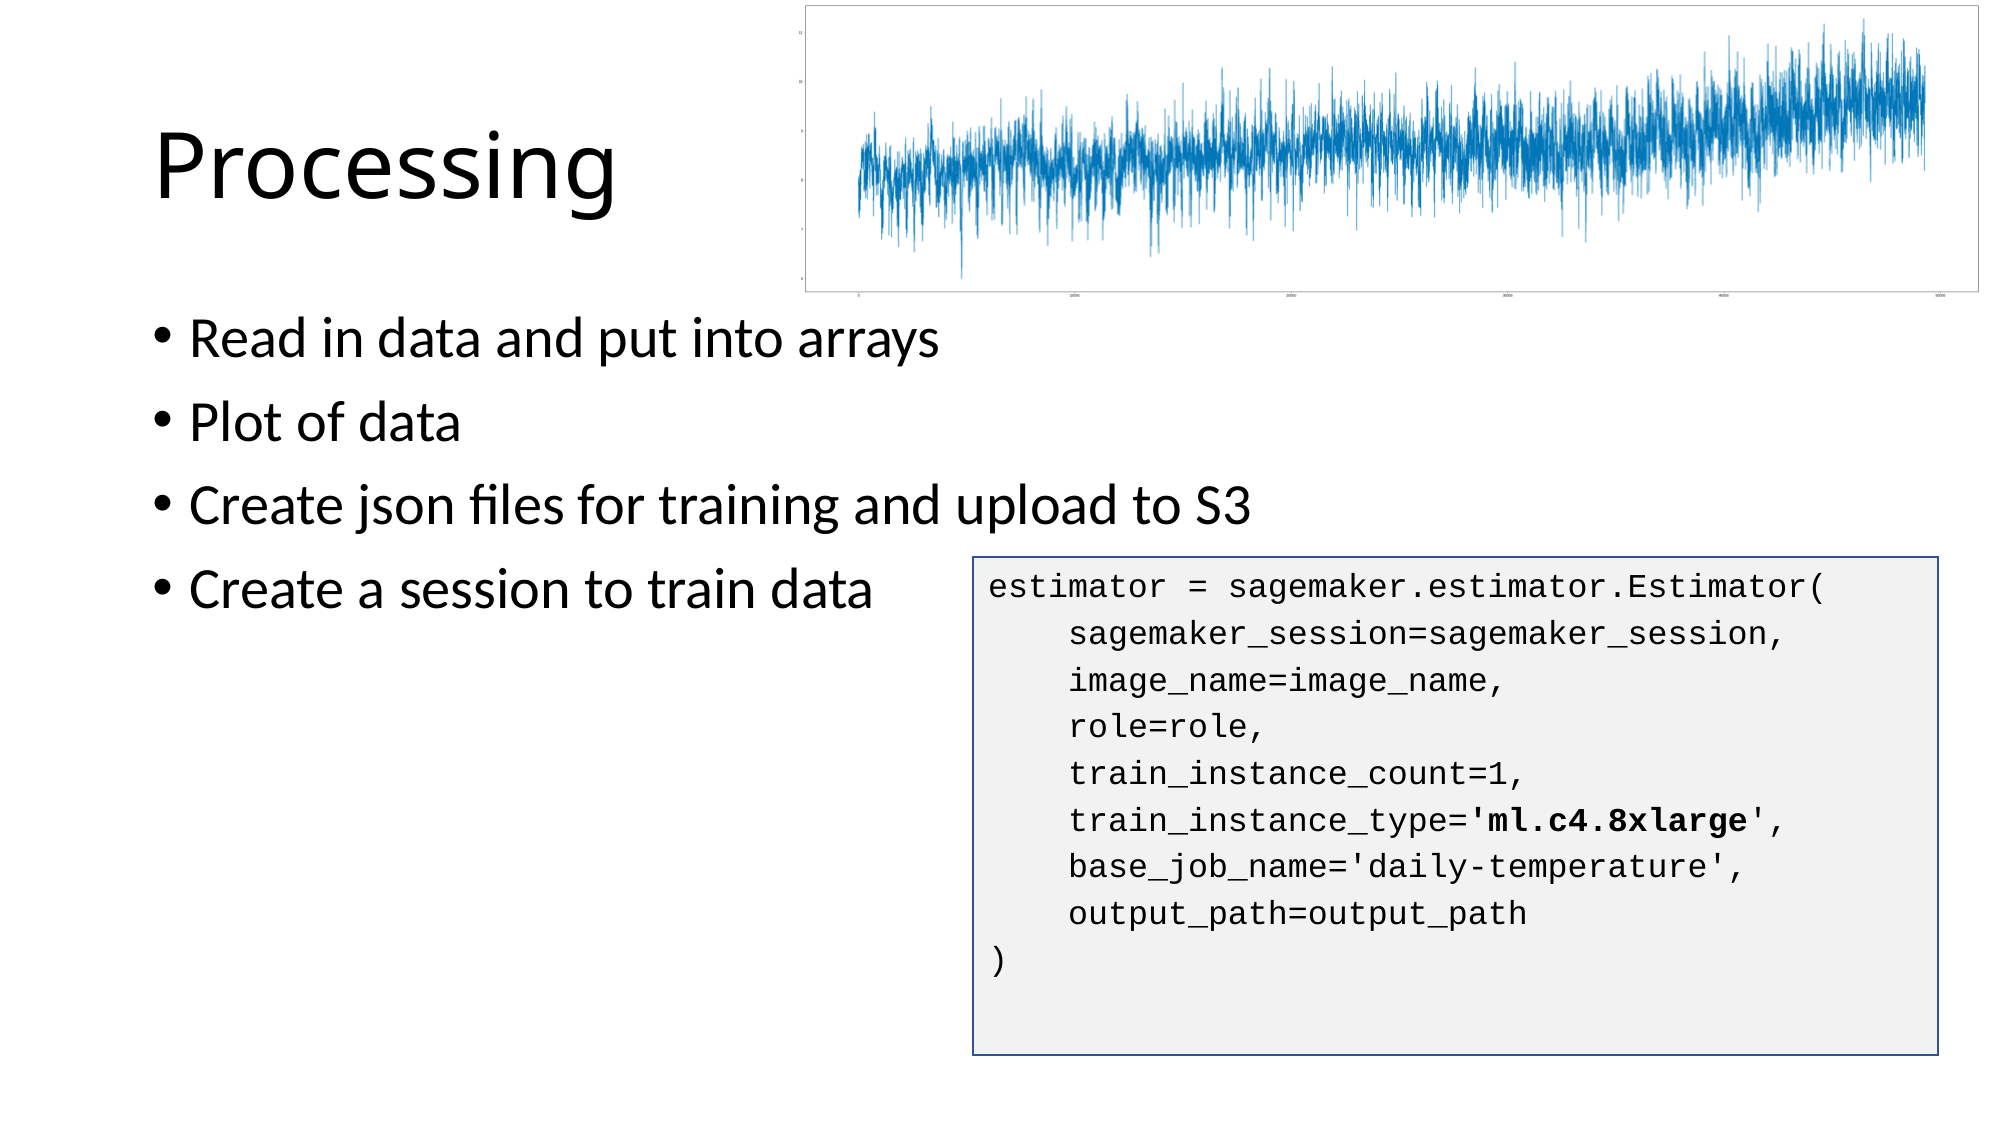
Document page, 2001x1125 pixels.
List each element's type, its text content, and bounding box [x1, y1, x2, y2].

text_box estimator = sagemaker.estimator.Estimator( sagemaker_session=sagemaker_session, image_name=image_name, role=role, train_instance_count=1, train_instance_type='ml.c4.8xlarge', base_job_name='daily-temperature', output_path=output_path ) [972, 556, 1939, 1056]
picture [796, 2, 1982, 300]
title Processing [137, 59, 796, 278]
list Read in data and put into arrays Plot of data Create json files for training and upload to S3 Create a session to train data [137, 299, 1863, 1014]
